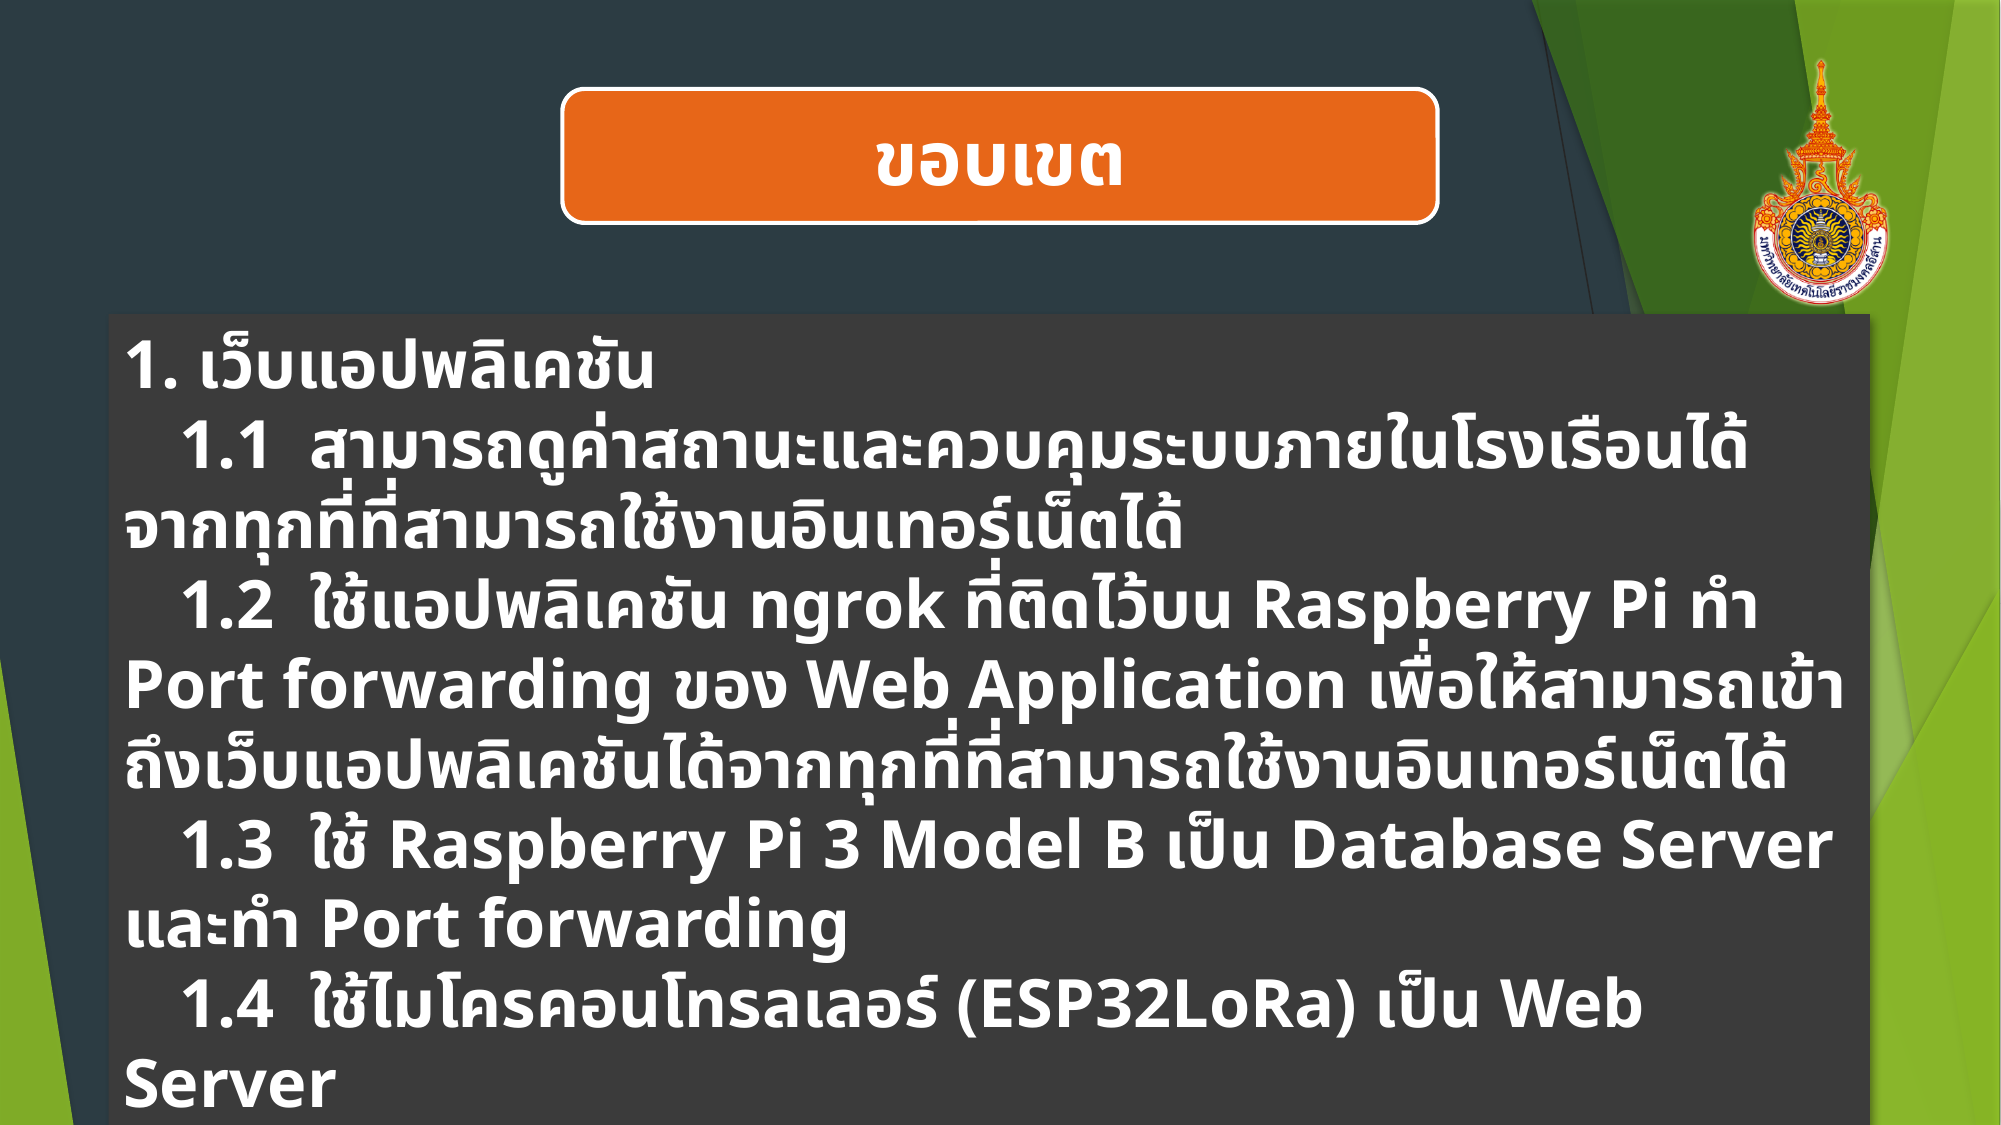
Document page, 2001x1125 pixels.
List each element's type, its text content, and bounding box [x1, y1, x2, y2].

picture [1748, 47, 1892, 315]
text_box ขอบเขต [560, 86, 1440, 225]
text_box เว็บแอปพลิเคชัน 1.1 สามารถดูค่าสถานะและควบคุมระบบภายในโรงเรือนได้จากทุกที่ที่สามารถใช้งานอินเทอร์เน็ตได้ 1.2 ใช้แอปพลิเคชัน ngrok ที่ติดไว้บน Raspberry Pi ทำ Port forwarding ของ Web Application เพื่อให้สามารถเข้าถึงเว็บแอปพลิเคชันได้จากทุกที่ที่สามารถใช้งานอินเทอร์เน็ตได้ 1.3 ใช้ Raspberry Pi 3 Model B เป็น Database Server และทำ Port forwarding 1.4 ใช้ไมโครคอนโทรลเลอร์ (ESP32LoRa) เป็น Web Server [108, 314, 1870, 1125]
